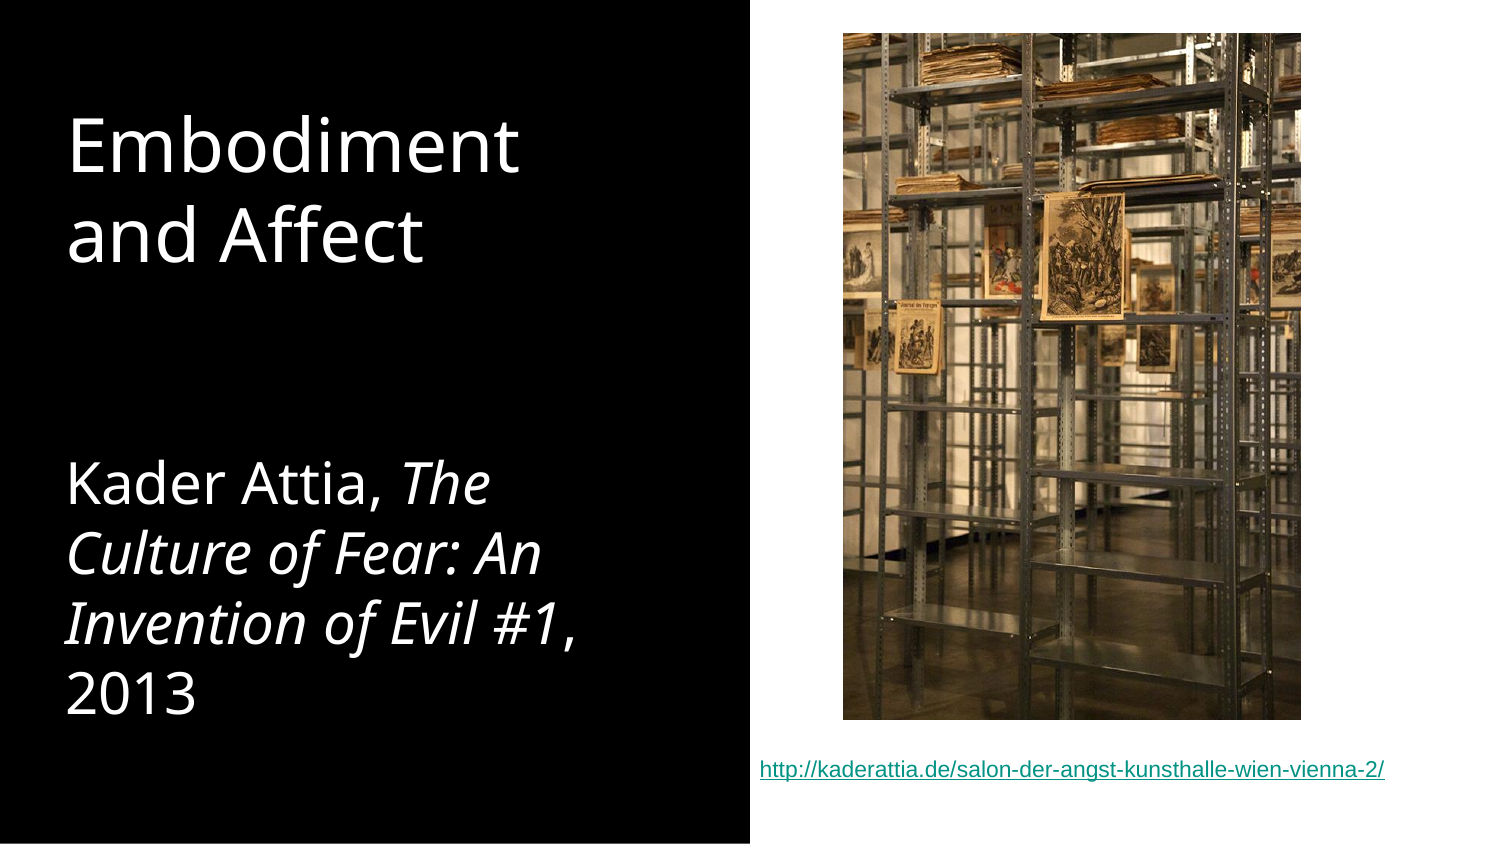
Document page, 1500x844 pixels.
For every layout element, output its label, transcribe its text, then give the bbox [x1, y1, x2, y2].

list Kader Attia The Culture of Fear: An Invention of Evil #1, 2013 [800, 82, 1449, 739]
picture [843, 33, 1302, 720]
subtitle Kader Attia, The Culture of Fear: An Invention of Evil #1, 2013 [50, 430, 658, 583]
text_box http://kaderattia.de/salon-der-angst-kunsthalle-wien-vienna-2/ [656, 739, 1489, 837]
title Embodiment and Affect [51, 82, 659, 419]
